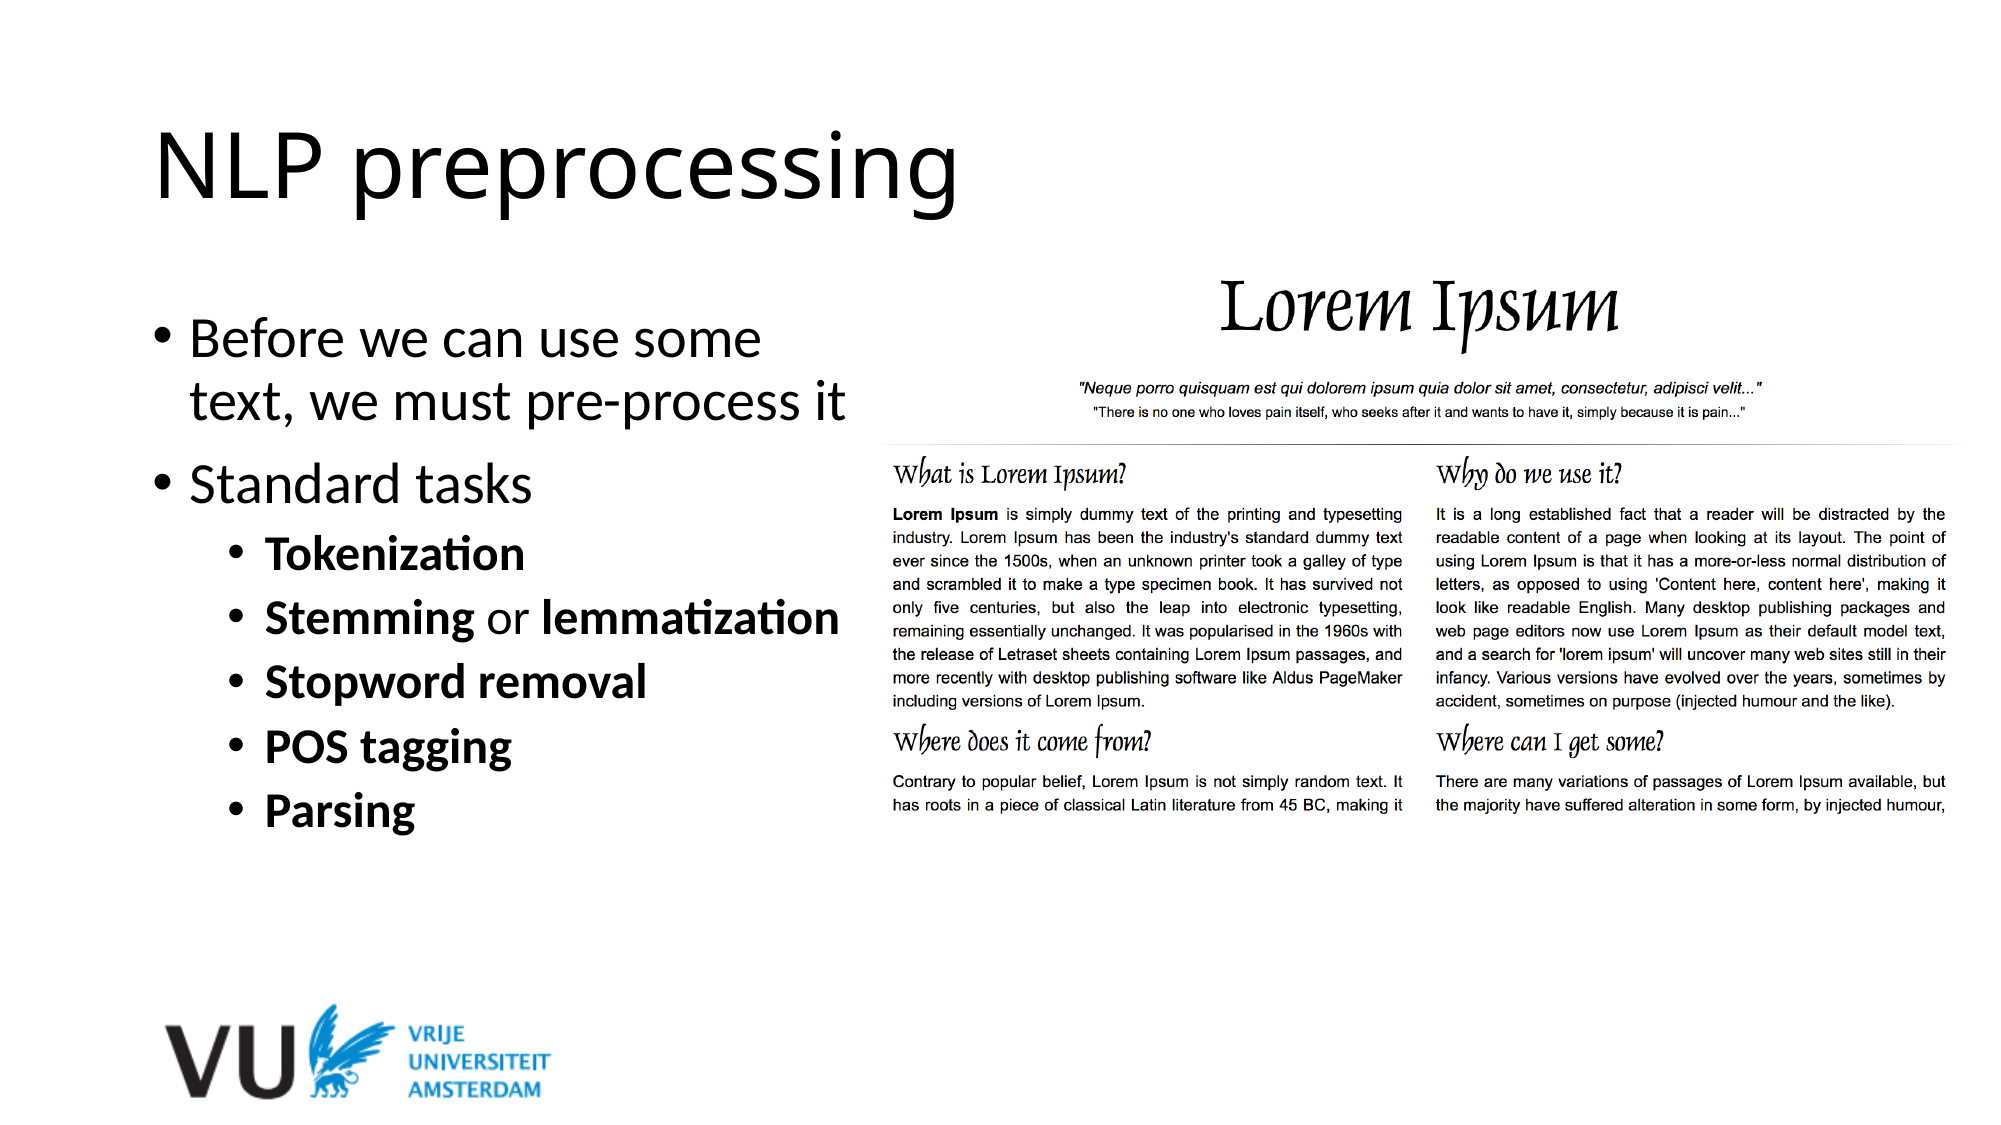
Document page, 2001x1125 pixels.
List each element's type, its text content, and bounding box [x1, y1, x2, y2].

list Before we can use some text, we must pre-process it Standard tasks Tokenization Stemming or lemmatization Stopword removal POS tagging Parsing [137, 299, 1863, 1014]
title NLP preprocessing [137, 59, 1863, 278]
picture [880, 259, 1981, 815]
